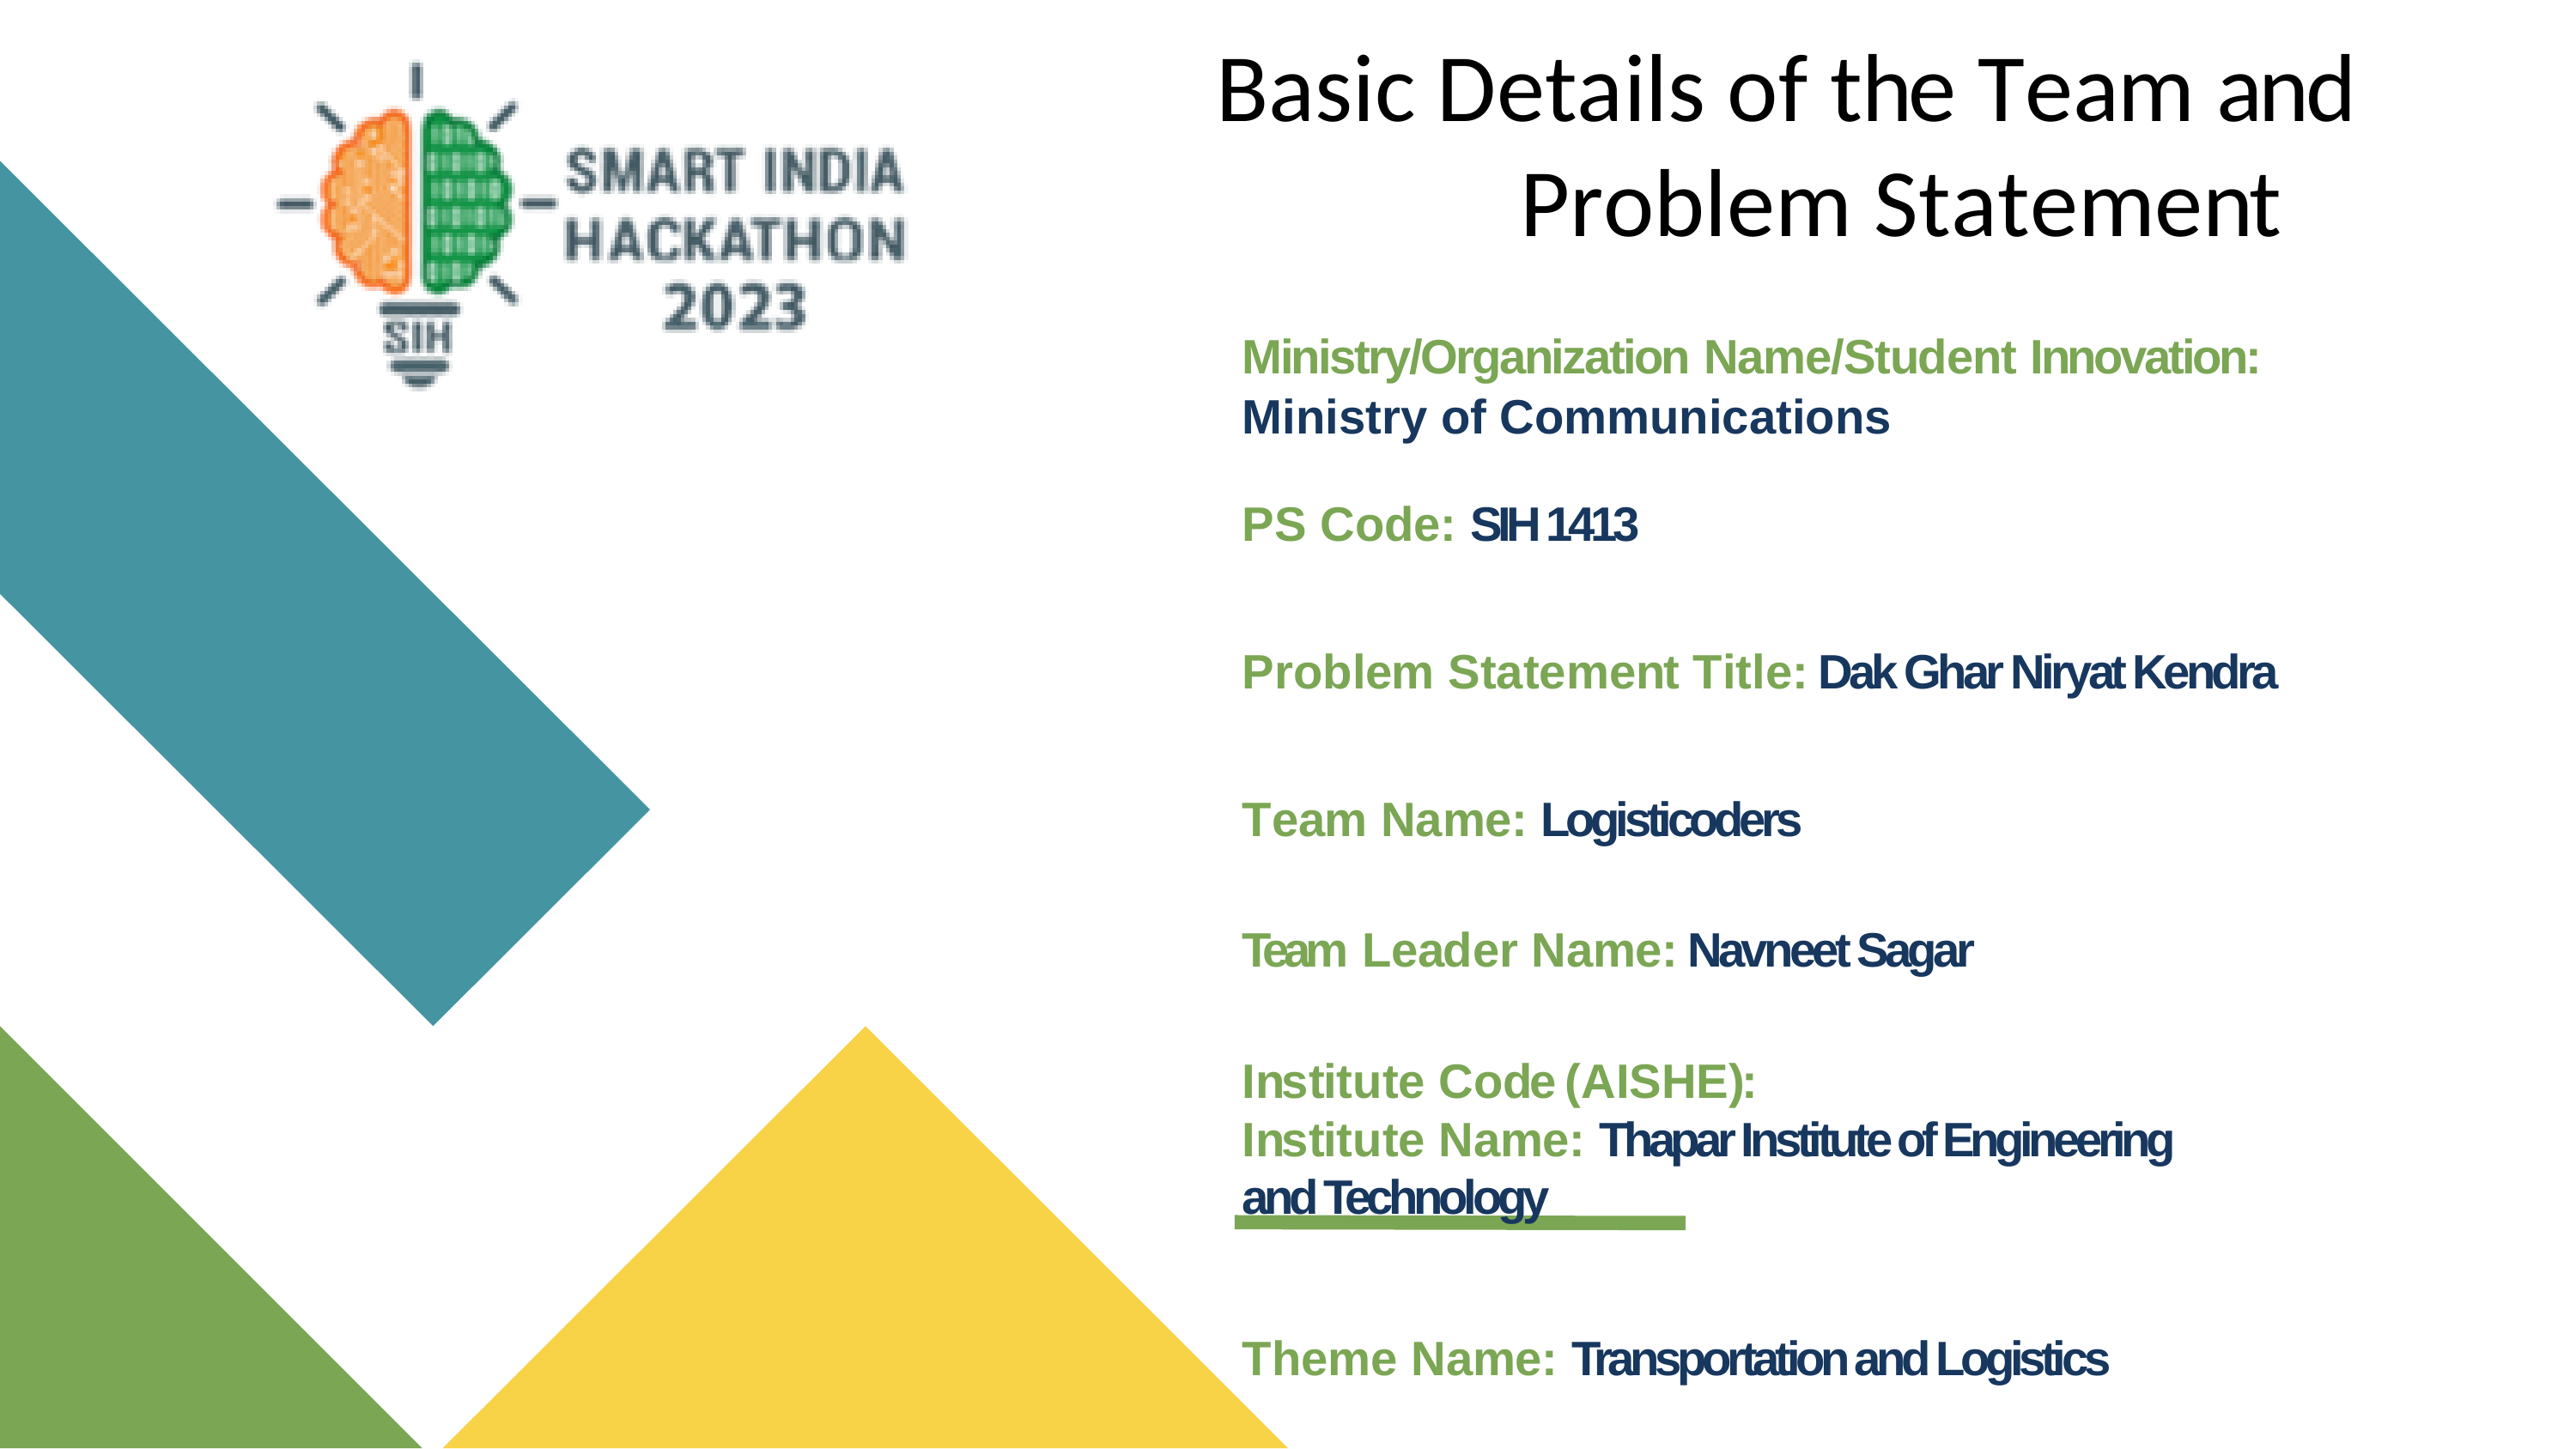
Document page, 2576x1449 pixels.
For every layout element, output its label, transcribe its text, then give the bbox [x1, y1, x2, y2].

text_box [0, 161, 1697, 1449]
picture [255, 52, 961, 407]
text_box Ministry/Organization Name/Student Innovation: Ministry of Communications PS Code: SIH 1413 Problem Statement Title: Dak Ghar Niryat Kendra Team Name: Logisticoders Team Leader Name: Navneet Sagar Institute Code (AISHE): Institute Name: Thapar Institute of Engineering and Technology Theme Name: Transportation and Logistics [1699, 322, 2576, 1385]
title Basic Details of the Team and Problem Statement [1170, 13, 2415, 262]
